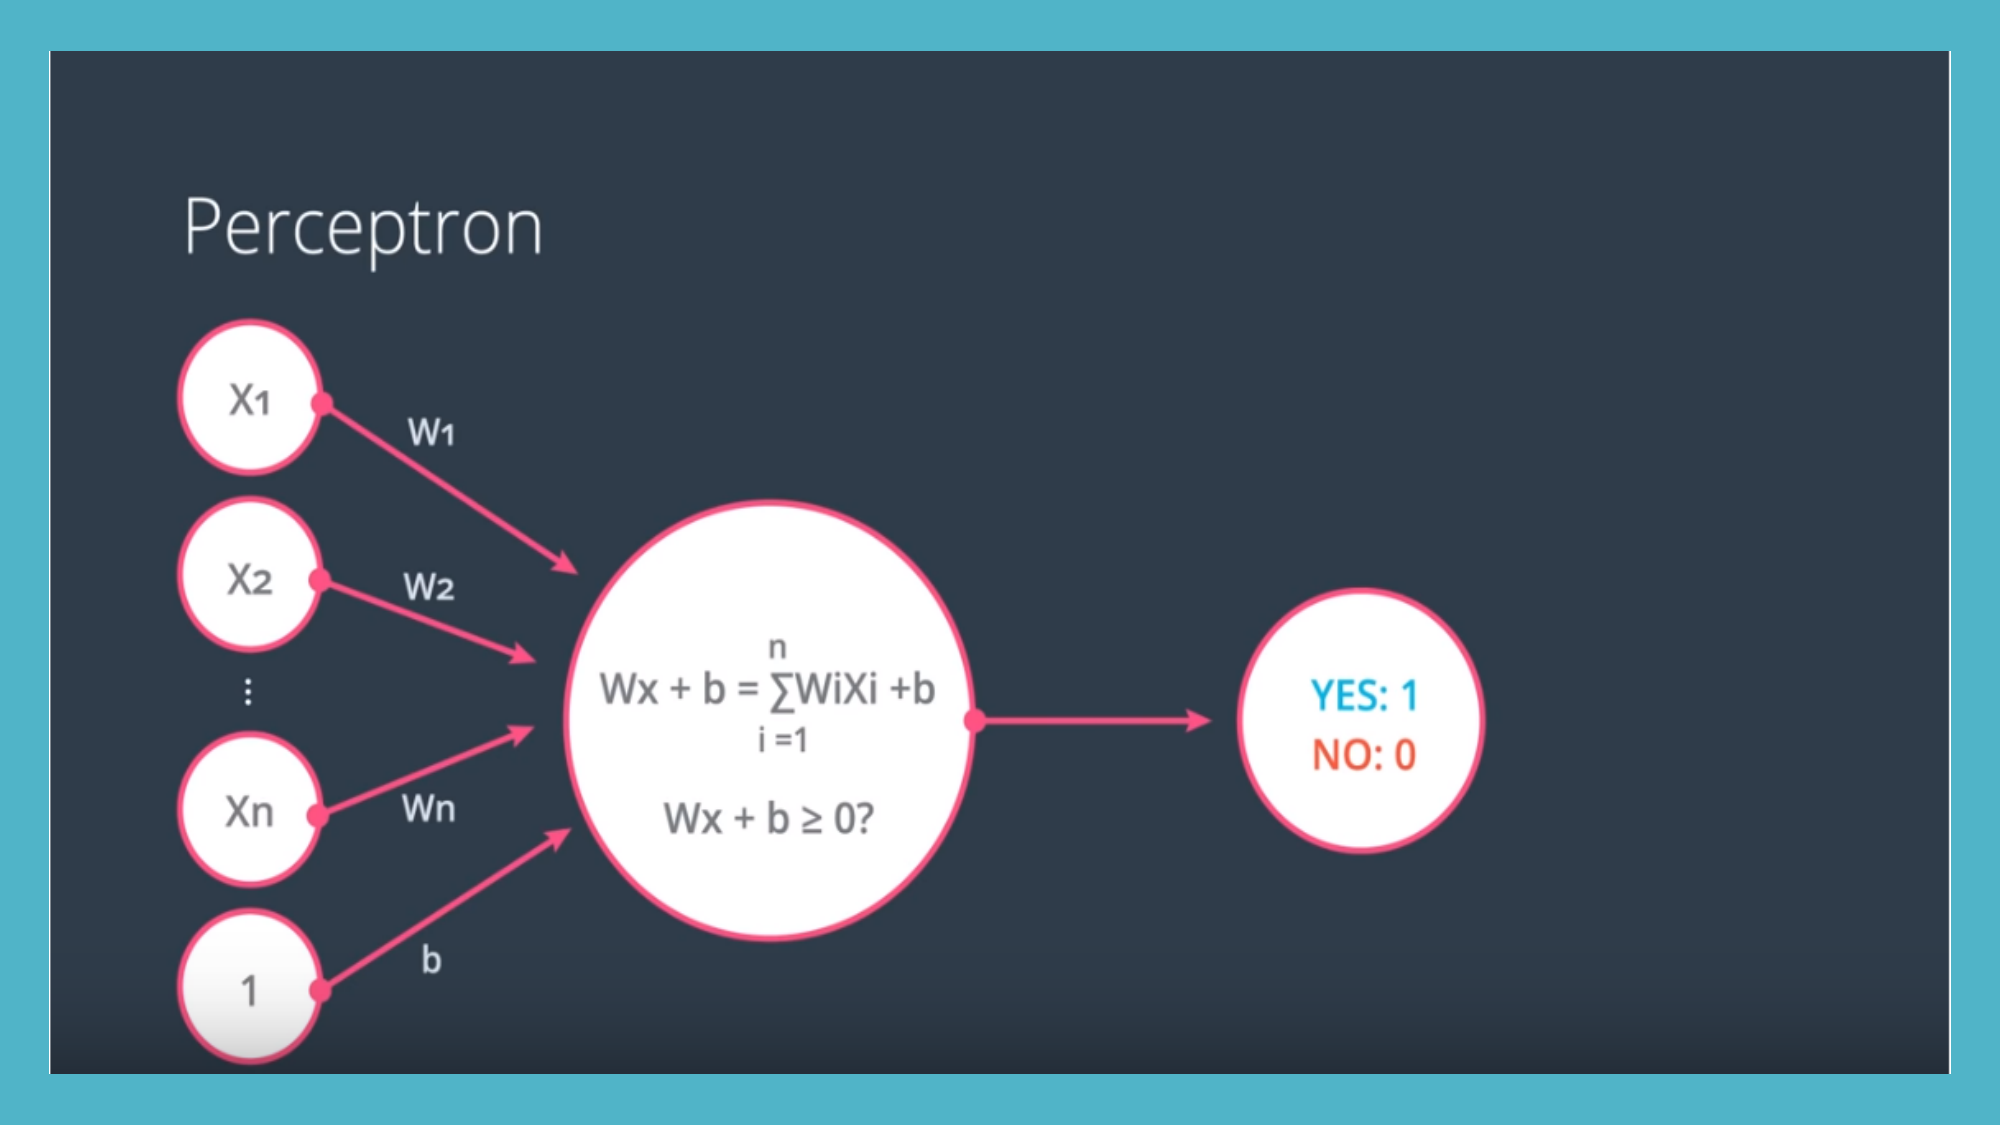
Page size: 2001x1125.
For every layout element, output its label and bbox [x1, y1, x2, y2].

picture [49, 51, 1951, 1074]
